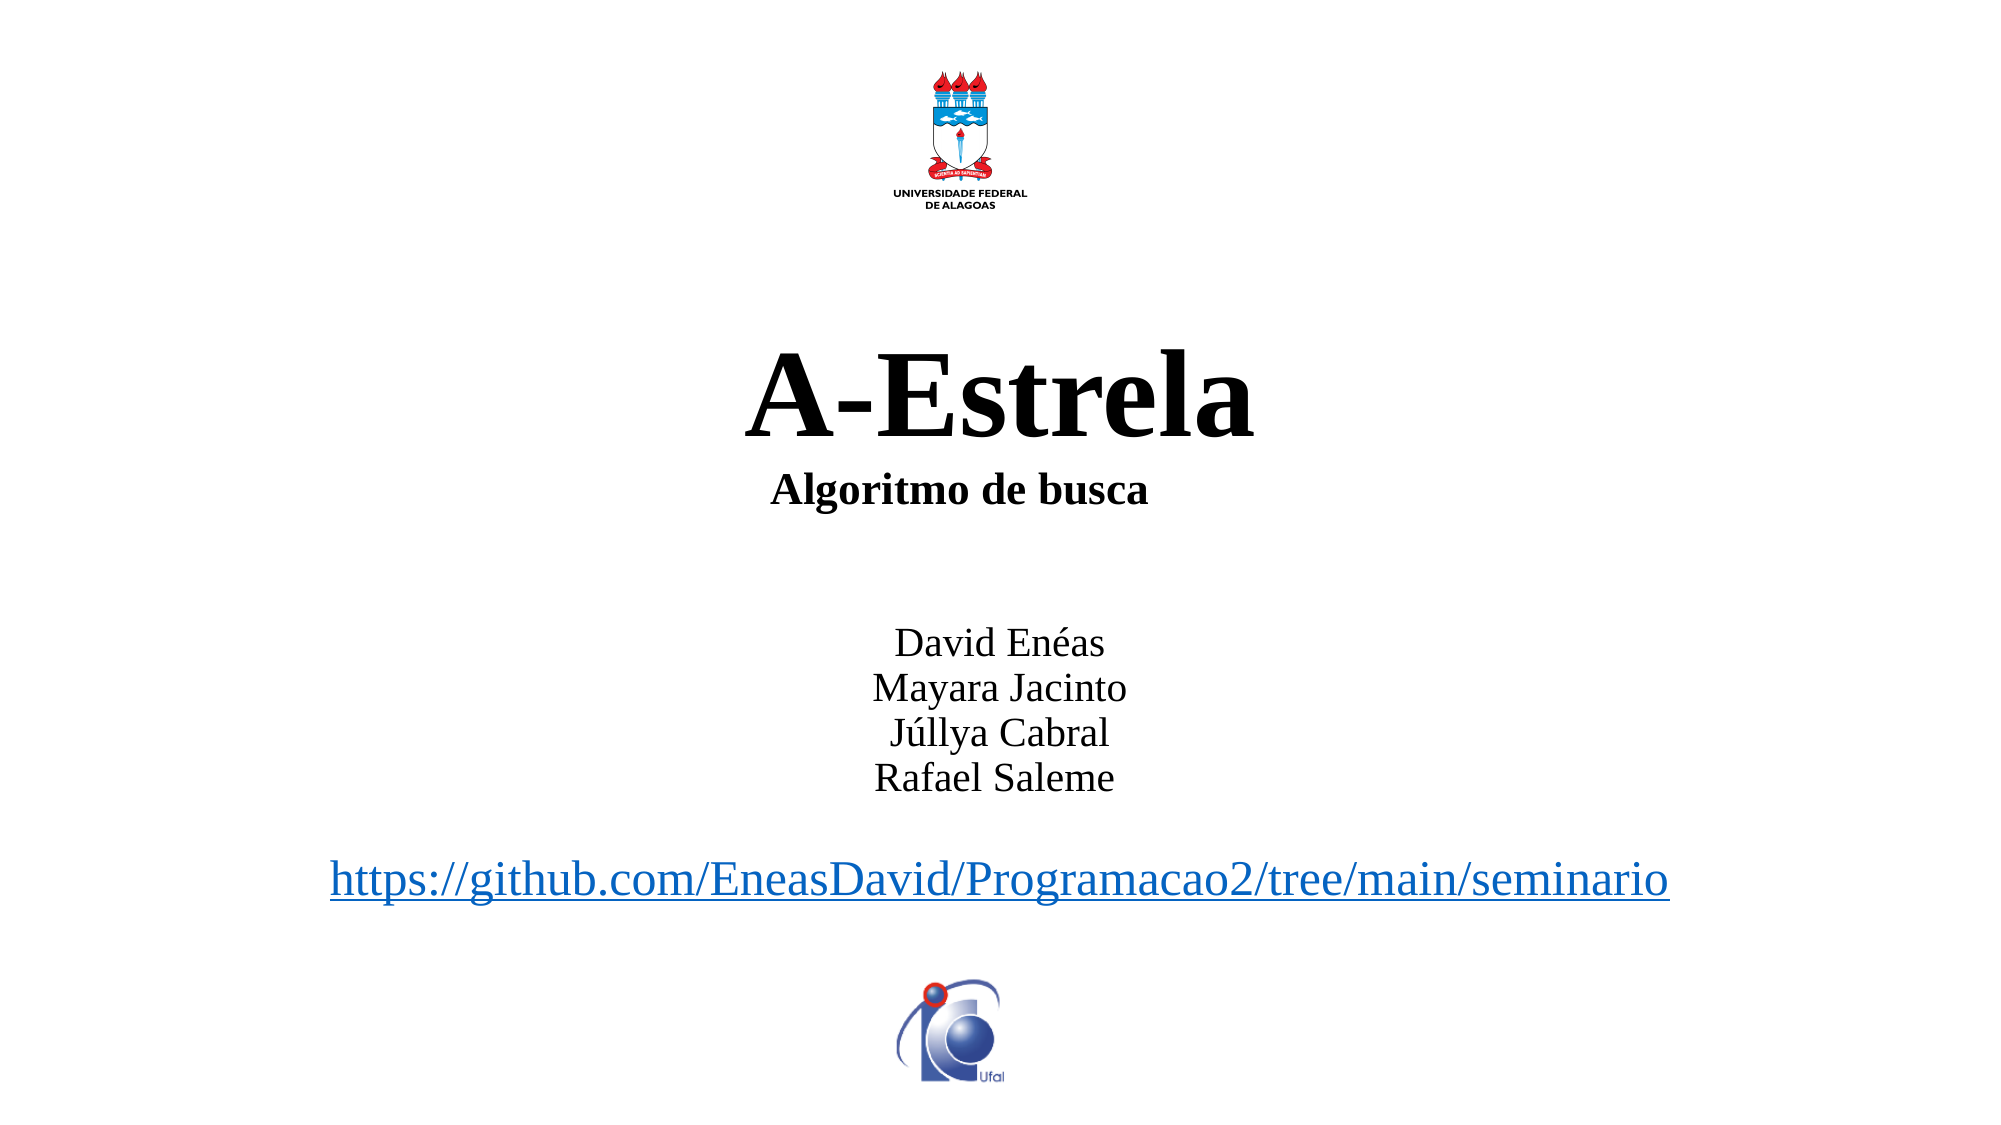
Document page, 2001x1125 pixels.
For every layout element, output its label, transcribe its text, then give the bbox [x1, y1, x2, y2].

picture [885, 972, 1021, 1090]
text_box David Enéas Mayara Jacinto Júllya Cabral Rafael Saleme [229, 613, 1771, 808]
title A-Estrela [249, 320, 1750, 471]
picture [885, 64, 1036, 215]
subtitle Algoritmo de busca [190, 458, 1731, 523]
text_box https://github.com/EneasDavid/Programacao2/tree/main/seminario [229, 845, 1771, 953]
